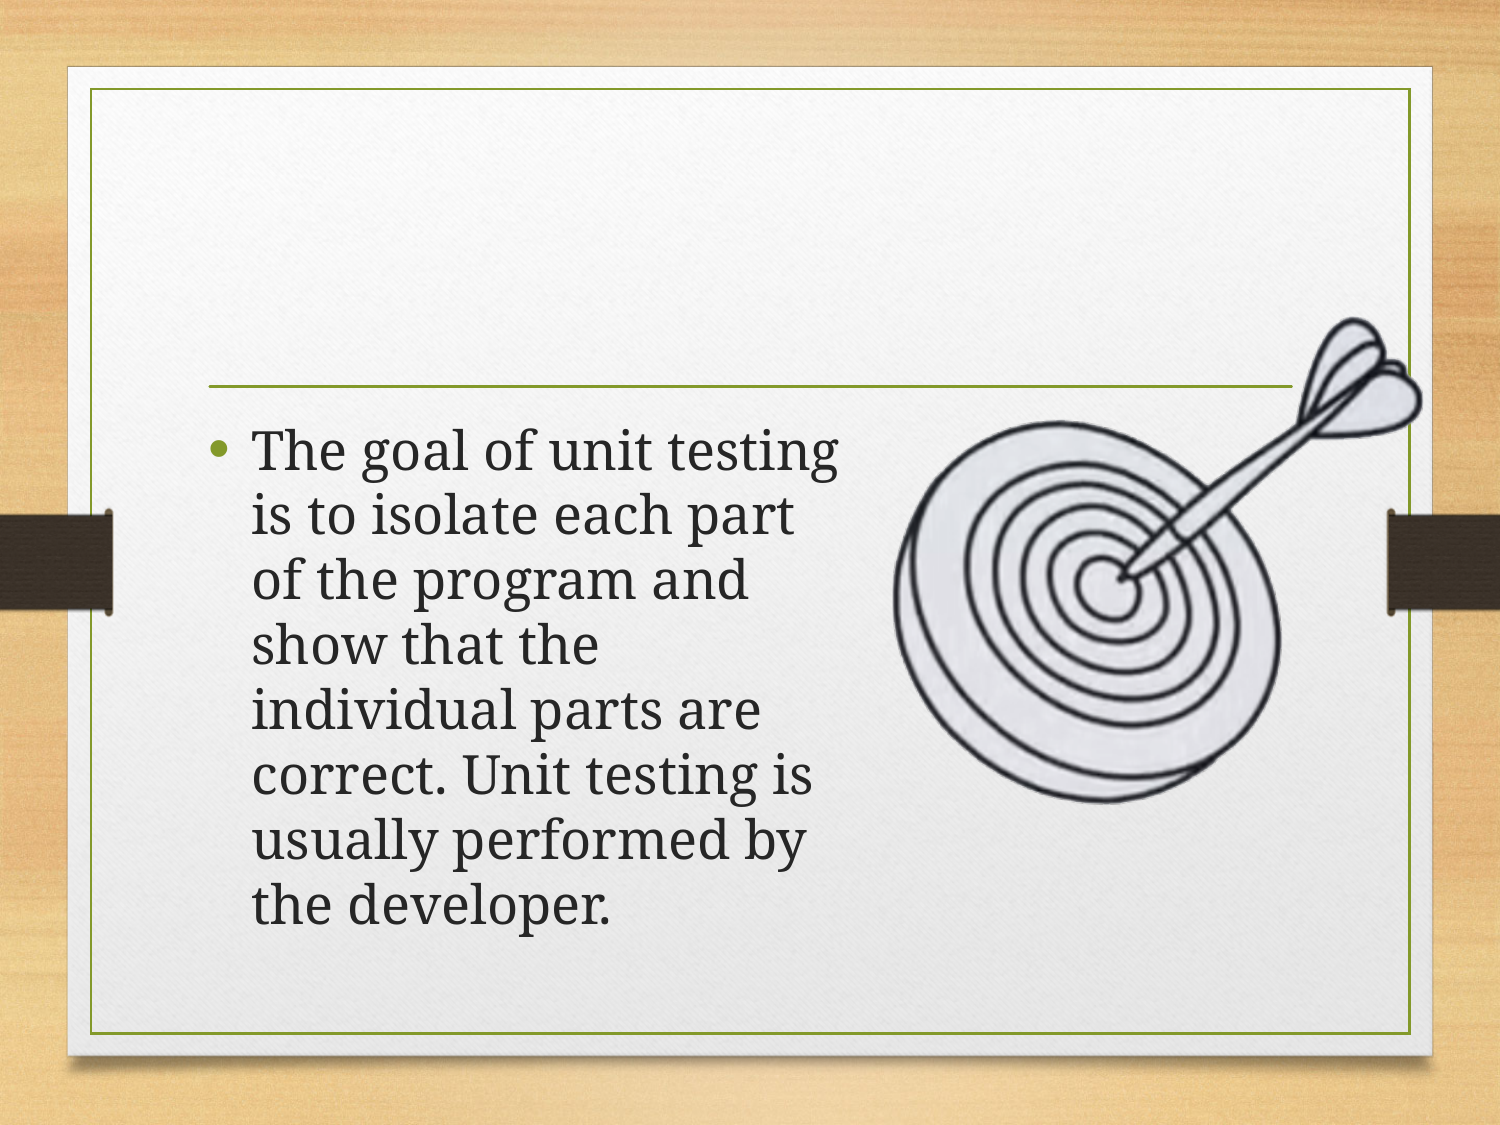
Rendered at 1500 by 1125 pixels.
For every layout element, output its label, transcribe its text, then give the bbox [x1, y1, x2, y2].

picture [0, 0, 1500, 1125]
list The goal of unit testing is to isolate each part of the program and show that the individual parts are correct. Unit testing is usually performed by the developer. [193, 408, 863, 974]
